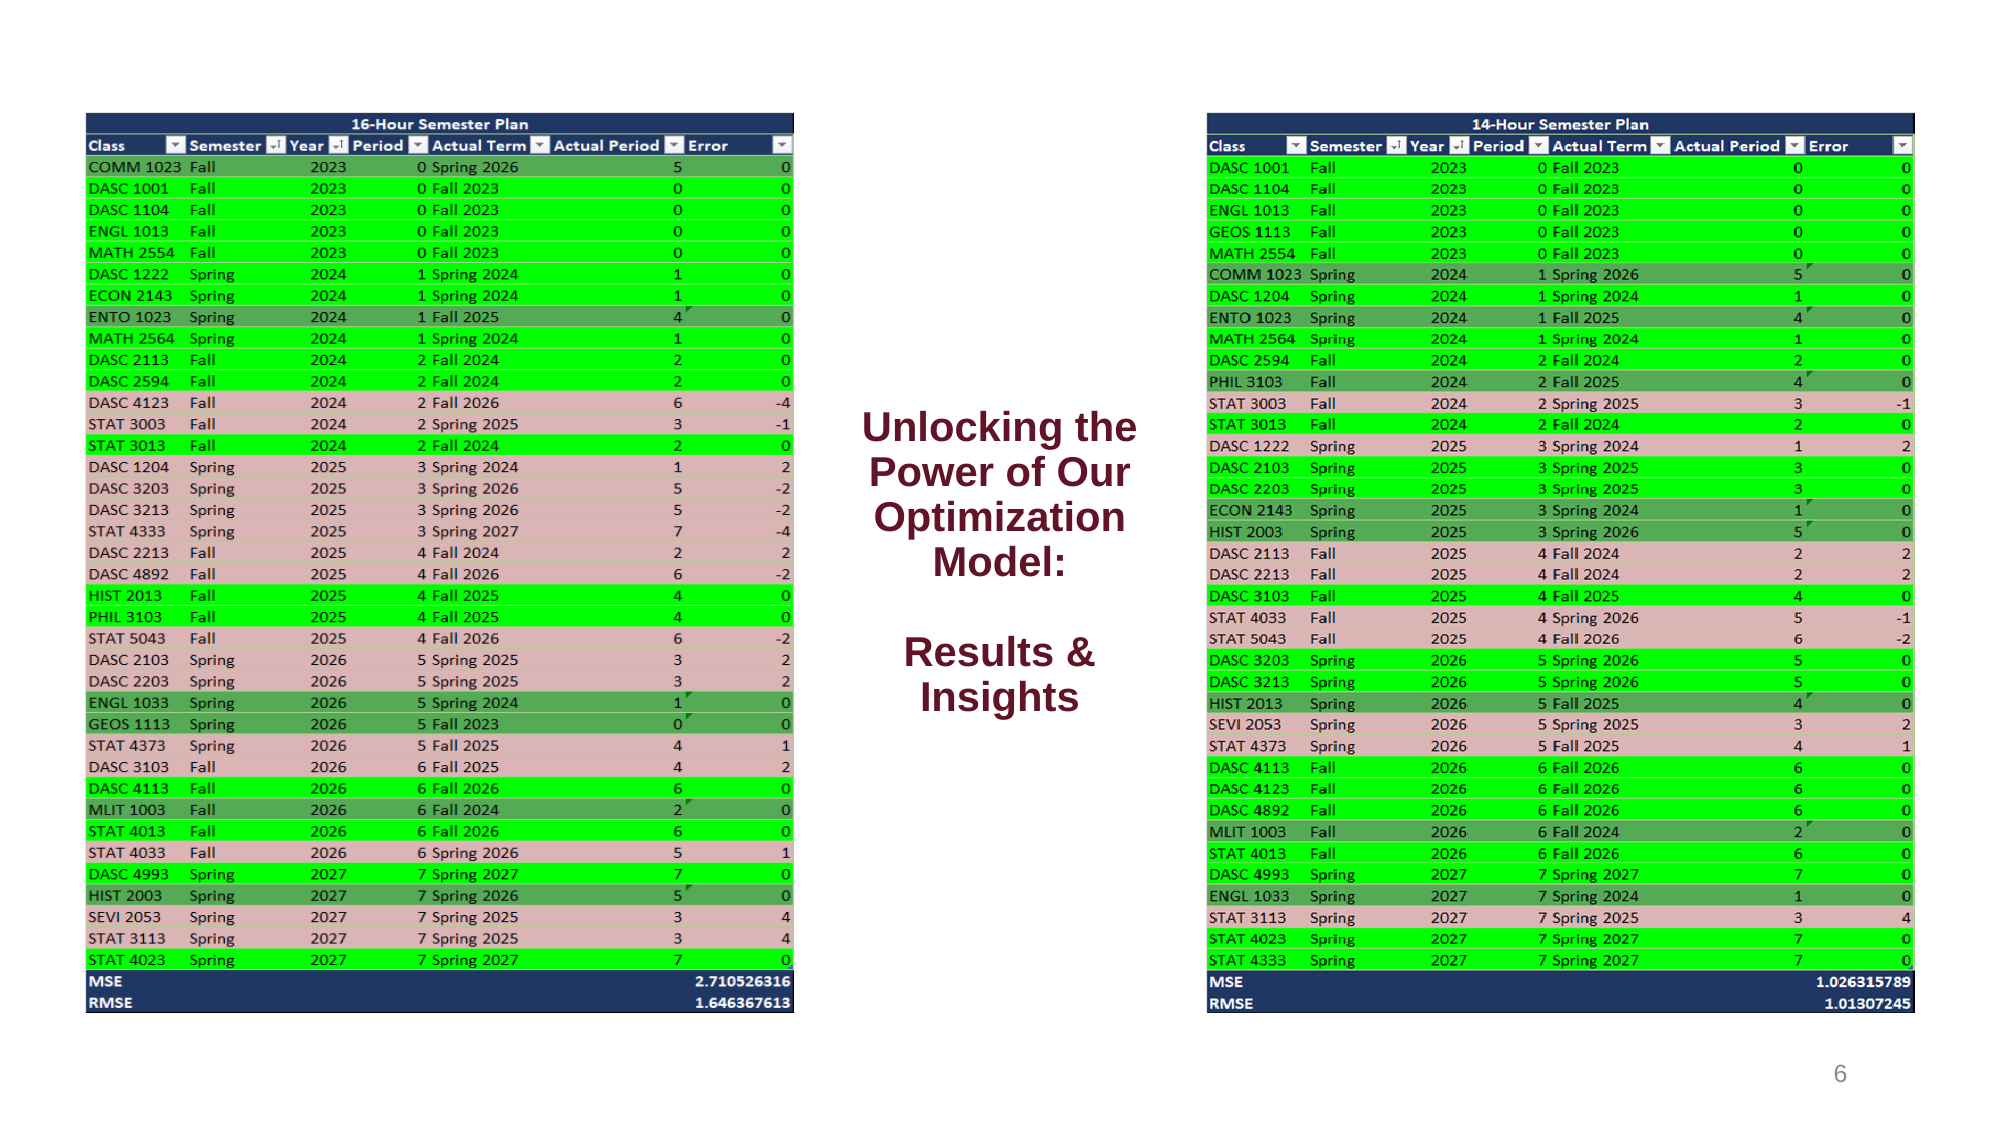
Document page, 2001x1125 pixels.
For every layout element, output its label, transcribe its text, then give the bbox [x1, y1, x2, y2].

slide_number 6 [1412, 1042, 1863, 1103]
title Unlocking the Power of Our Optimization Model: Results & Insights [859, 340, 1141, 785]
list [85, 112, 794, 1013]
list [1206, 112, 1915, 1013]
